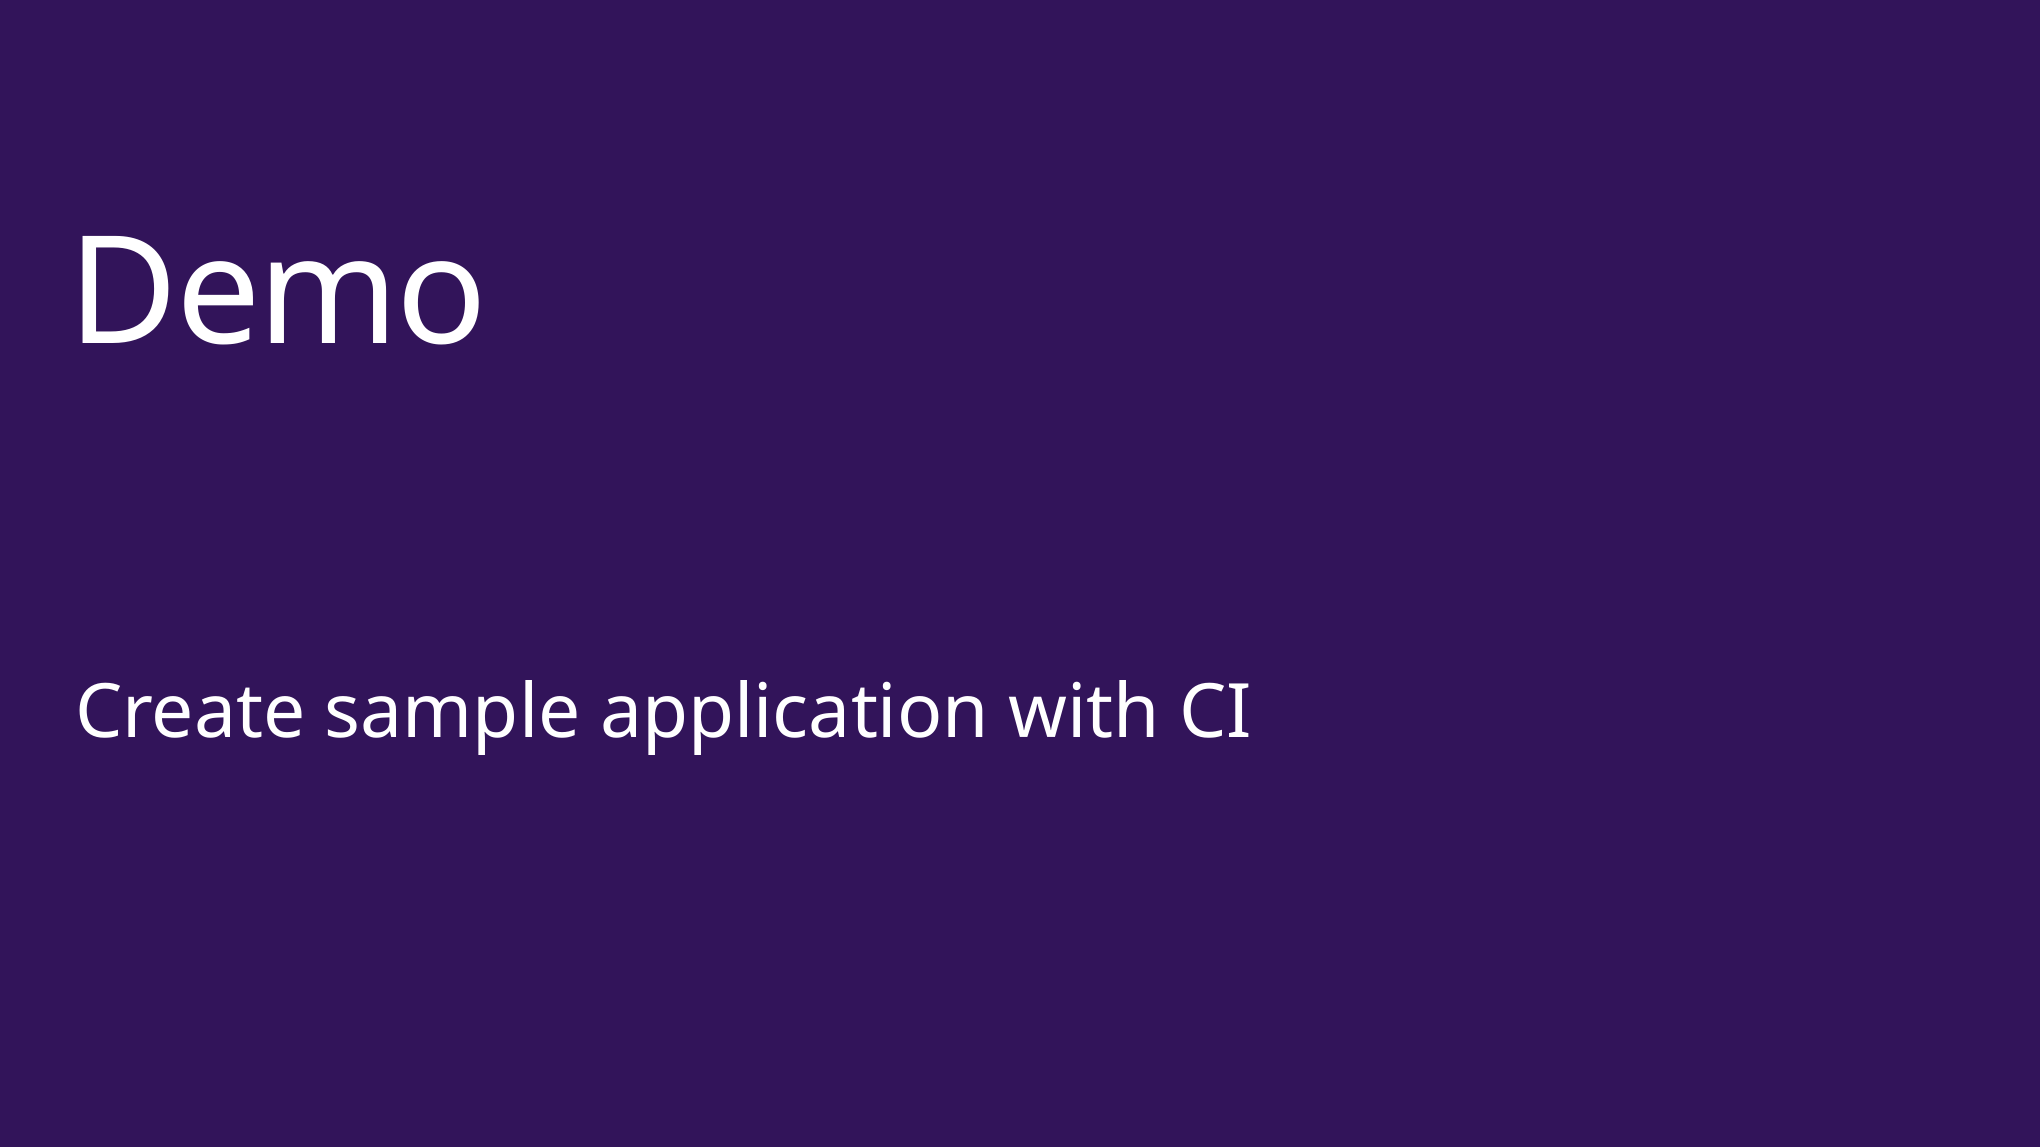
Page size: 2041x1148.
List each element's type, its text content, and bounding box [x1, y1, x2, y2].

list Create sample application with CI [45, 648, 1696, 949]
title Demo [45, 198, 1695, 648]
